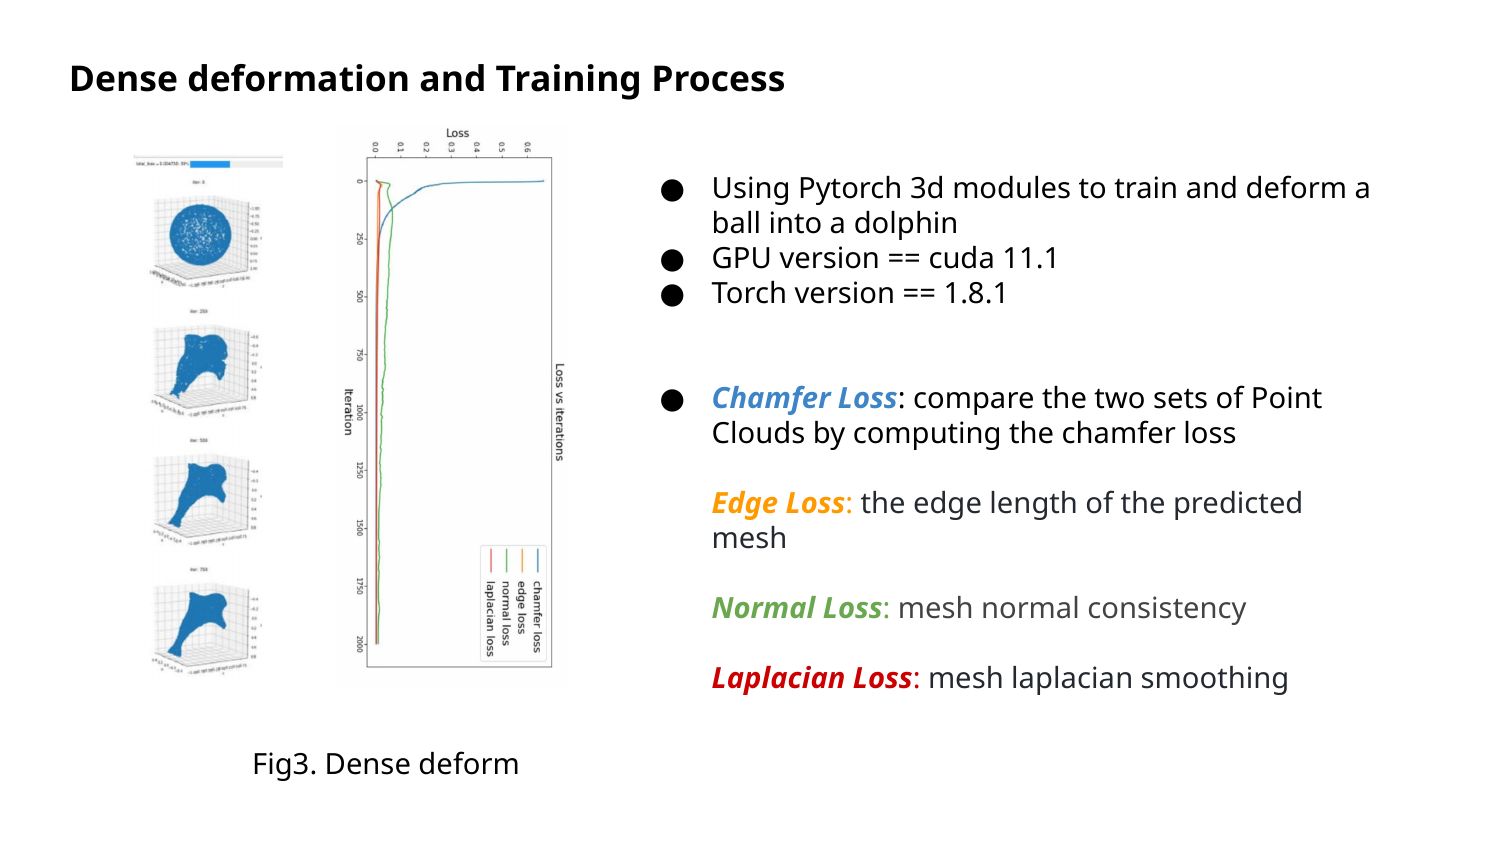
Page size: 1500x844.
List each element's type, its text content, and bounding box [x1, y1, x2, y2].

text_box Fig3. Dense deform [140, 730, 633, 796]
text_box Using Pytorch 3d modules to train and deform a ball into a dolphin GPU version == cuda 11.1 Torch version == 1.8.1 Chamfer Loss: compare the two sets of Point Clouds by computing the chamfer loss Edge Loss: the edge length of the predicted mesh Normal Loss: mesh normal consistency Laplacian Loss: mesh laplacian smoothing [621, 154, 1391, 709]
picture [123, 126, 734, 688]
text_box Dense deformation and Training Process [54, 41, 842, 114]
